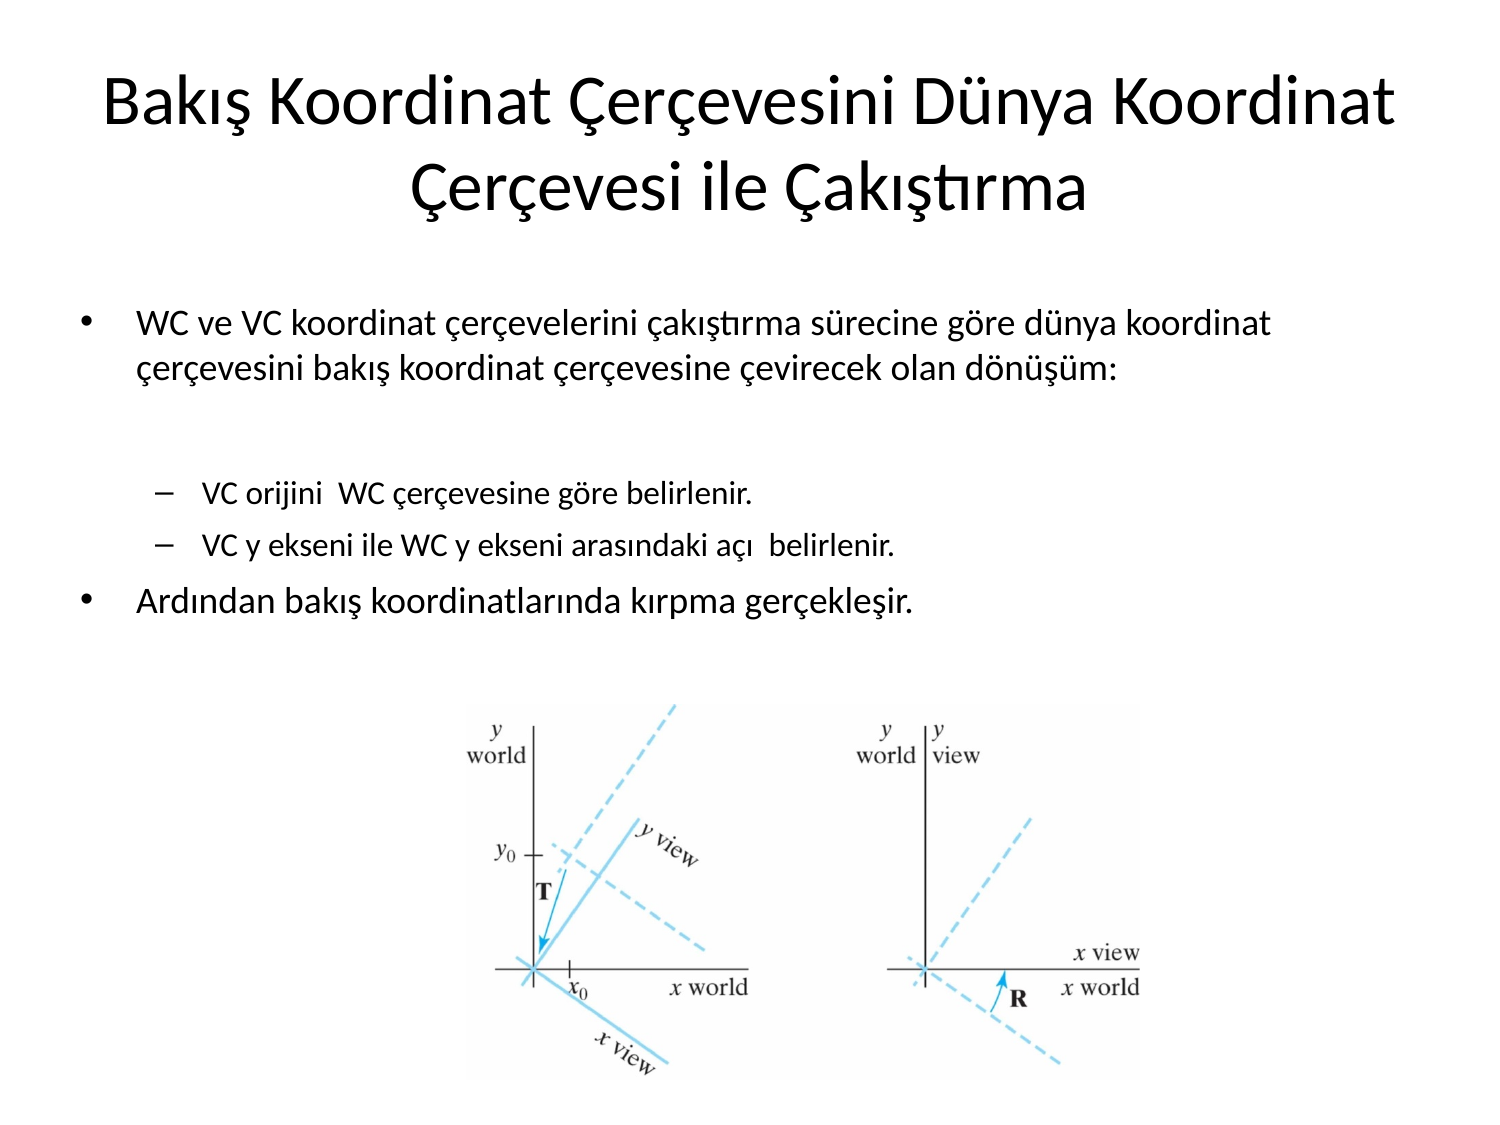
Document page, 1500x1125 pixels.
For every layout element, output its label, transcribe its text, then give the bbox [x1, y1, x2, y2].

picture [466, 703, 1140, 1080]
title Bakış Koordinat Çerçevesini Dünya Koordinat Çerçevesi ile Çakıştırma [75, 45, 1425, 233]
